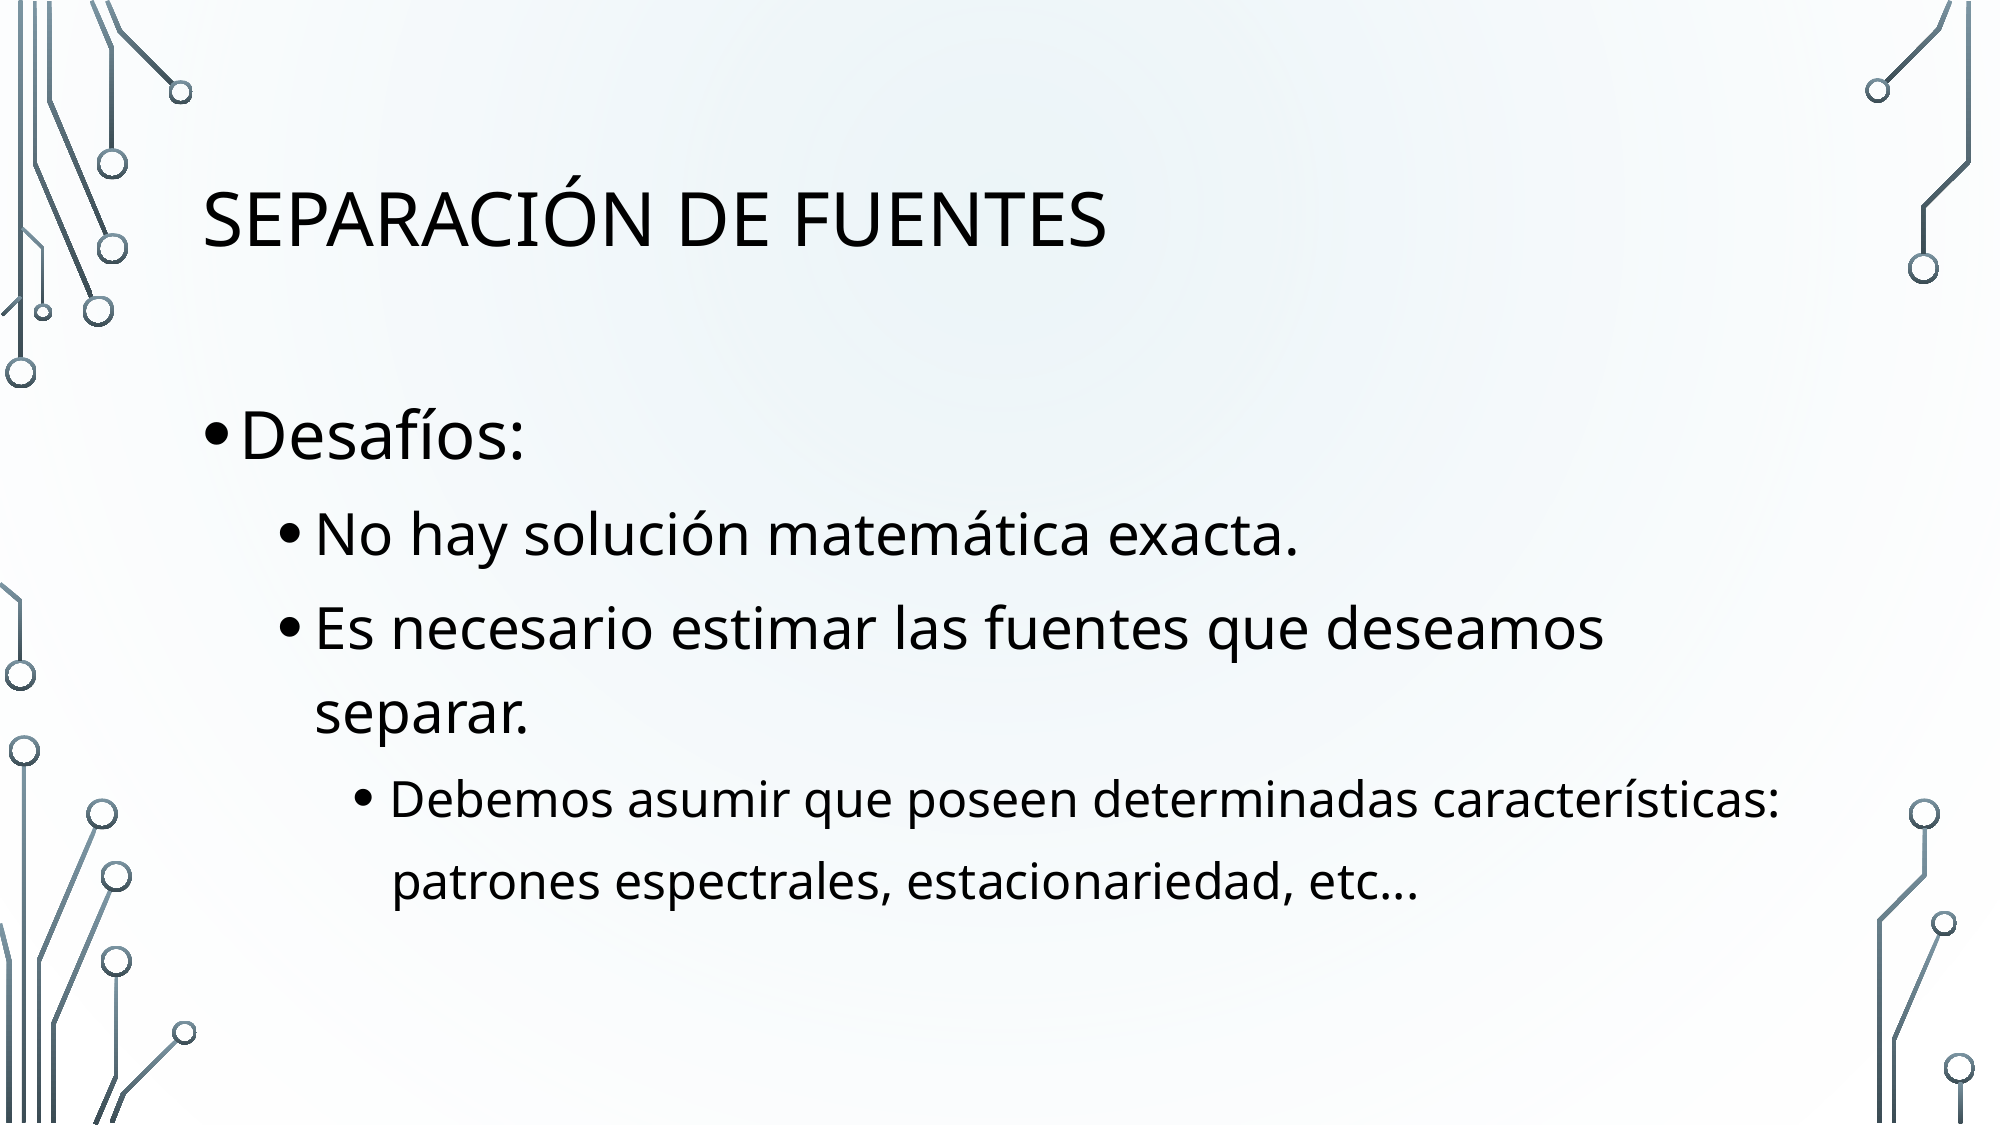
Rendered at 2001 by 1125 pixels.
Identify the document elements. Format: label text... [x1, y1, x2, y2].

list Desafíos: No hay solución matemática exacta. Es necesario estimar las fuentes que deseamos separar. Debemos asumir que poseen determinadas características: patrones espectrales, estacionariedad, etc... [187, 369, 1837, 1003]
title Separación de fuentes [187, 101, 1813, 344]
